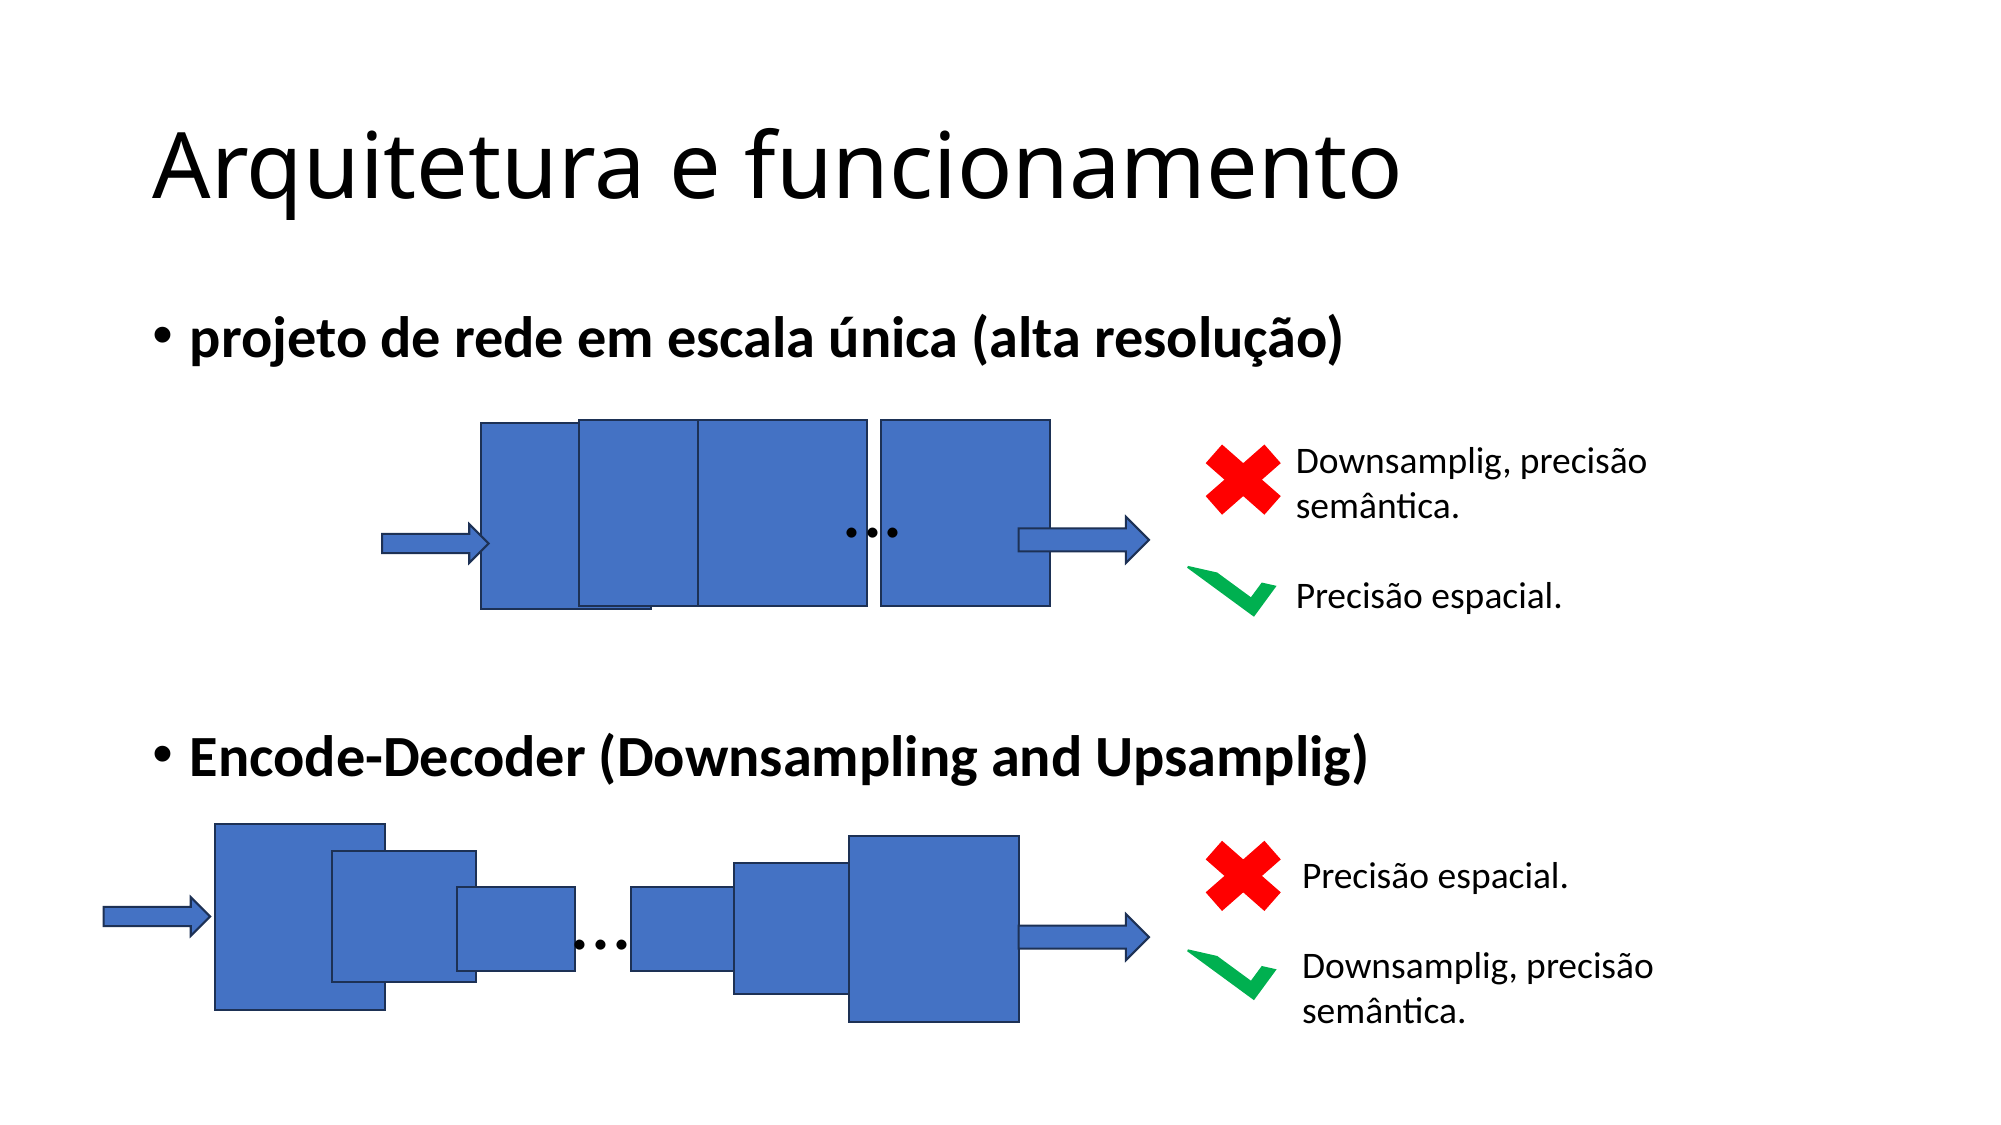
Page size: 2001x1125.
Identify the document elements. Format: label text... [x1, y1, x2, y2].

text_box [480, 422, 652, 610]
title Arquitetura e funcionamento [137, 59, 1863, 278]
text_box [1187, 565, 1277, 617]
text_box Downsamplig, precisão semântica. Precisão espacial. [1281, 428, 1742, 624]
text_box [1187, 949, 1277, 1001]
text_box [733, 862, 848, 995]
text_box [1205, 444, 1281, 515]
text_box [1205, 840, 1281, 911]
text_box [848, 835, 1020, 1023]
text_box [214, 823, 386, 1011]
text_box [1017, 911, 1151, 963]
text_box [578, 419, 697, 607]
text_box [697, 419, 868, 607]
text_box [331, 850, 477, 983]
text_box [102, 894, 212, 939]
text_box [630, 886, 733, 972]
text_box [880, 419, 1051, 607]
list projeto de rede em escala única (alta resolução) Encode-Decoder (Downsampling and Upsamplig) [137, 299, 1863, 1014]
text_box [381, 521, 491, 566]
text_box Precisão espacial. Downsamplig, precisão semântica. [1287, 843, 1748, 1084]
text_box ... [826, 446, 942, 562]
text_box [1017, 514, 1151, 566]
text_box ... [555, 858, 671, 974]
text_box [456, 886, 555, 972]
